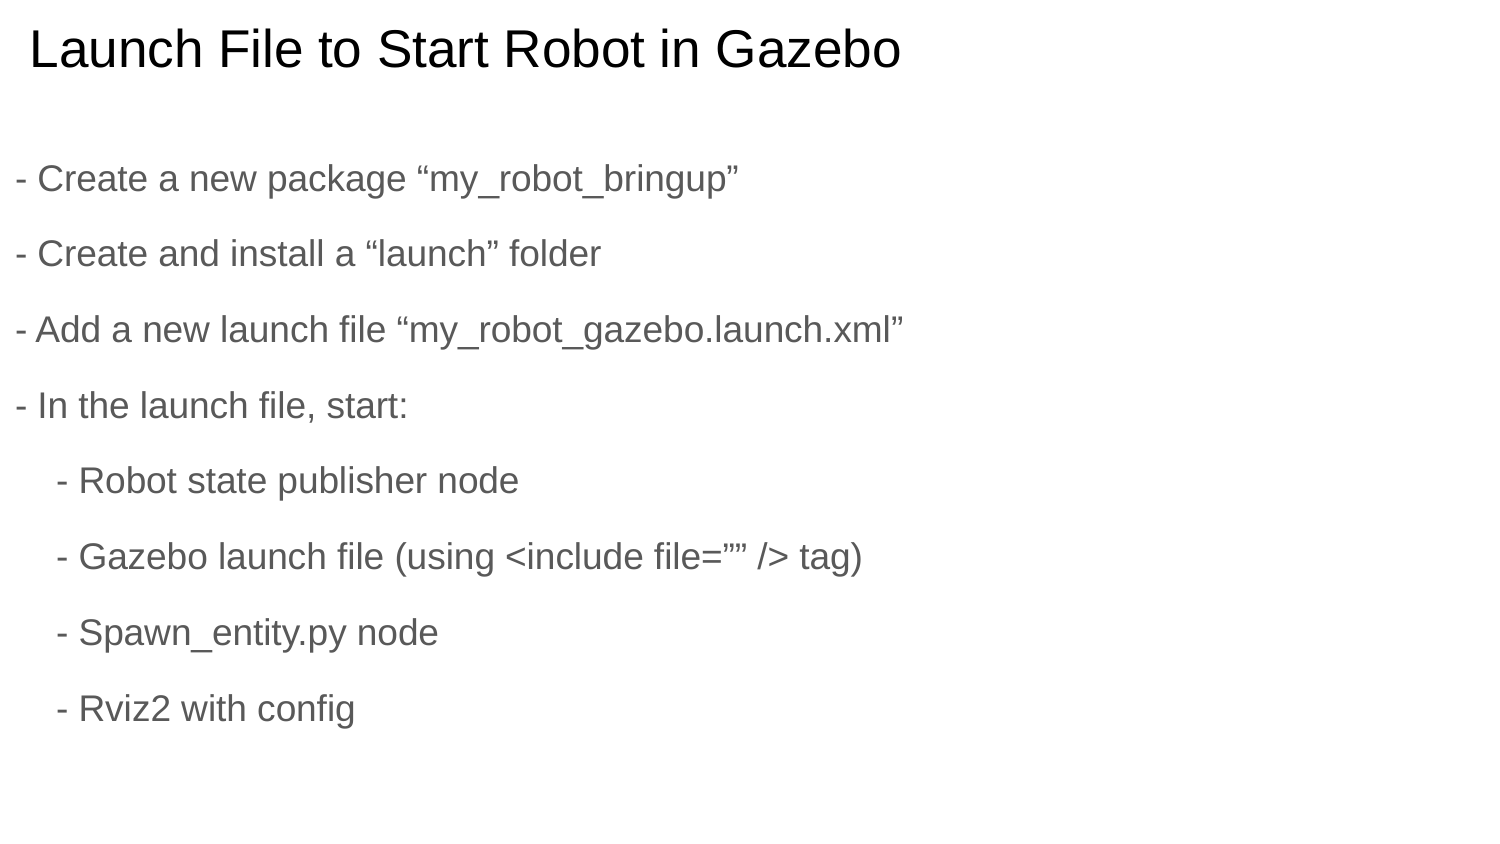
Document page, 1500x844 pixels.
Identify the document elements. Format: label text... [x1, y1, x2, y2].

title Launch File to Start Robot in Gazebo [0, 0, 1398, 94]
list - Create a new package “my_robot_bringup” - Create and install a “launch” folder - Add a new launch file “my_robot_gazebo.launch.xml” - In the launch file, start: - Robot state publisher node - Gazebo launch file (using <include file=”” /> tag) - Spawn_entity.py node - Rviz2 with config [0, 132, 1500, 750]
